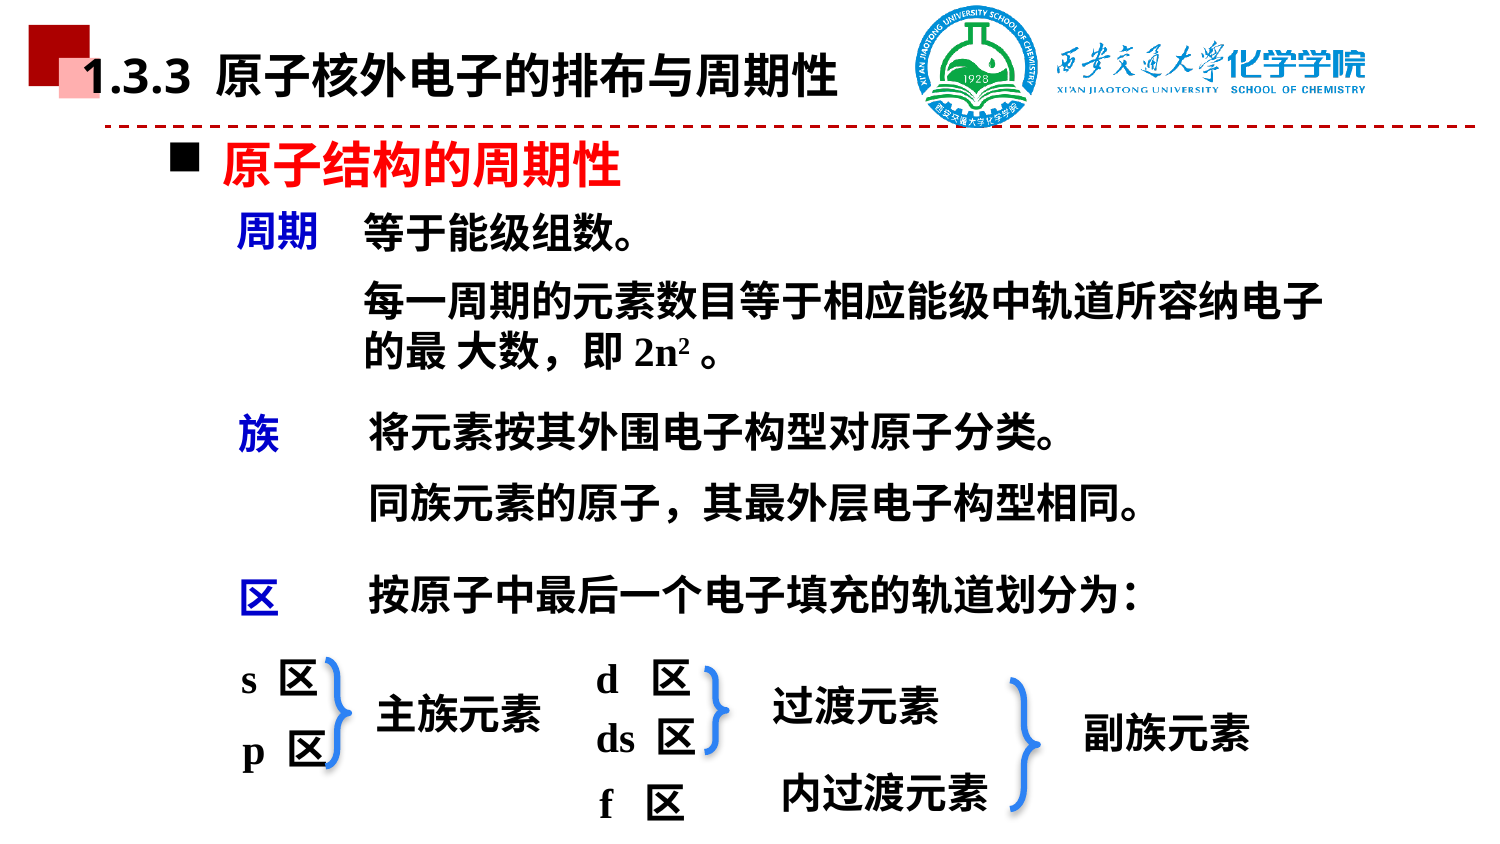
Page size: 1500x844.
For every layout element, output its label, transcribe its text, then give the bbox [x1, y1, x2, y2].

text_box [226, 644, 1271, 836]
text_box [223, 551, 1191, 630]
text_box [221, 197, 1377, 385]
picture [915, 111, 955, 126]
picture [939, 5, 1365, 128]
picture [915, 5, 967, 38]
text_box 1.3.3 原子核外电子的排布与周期性 [66, 38, 977, 111]
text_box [223, 397, 1205, 535]
text_box 原子结构的周期性 [151, 126, 987, 202]
